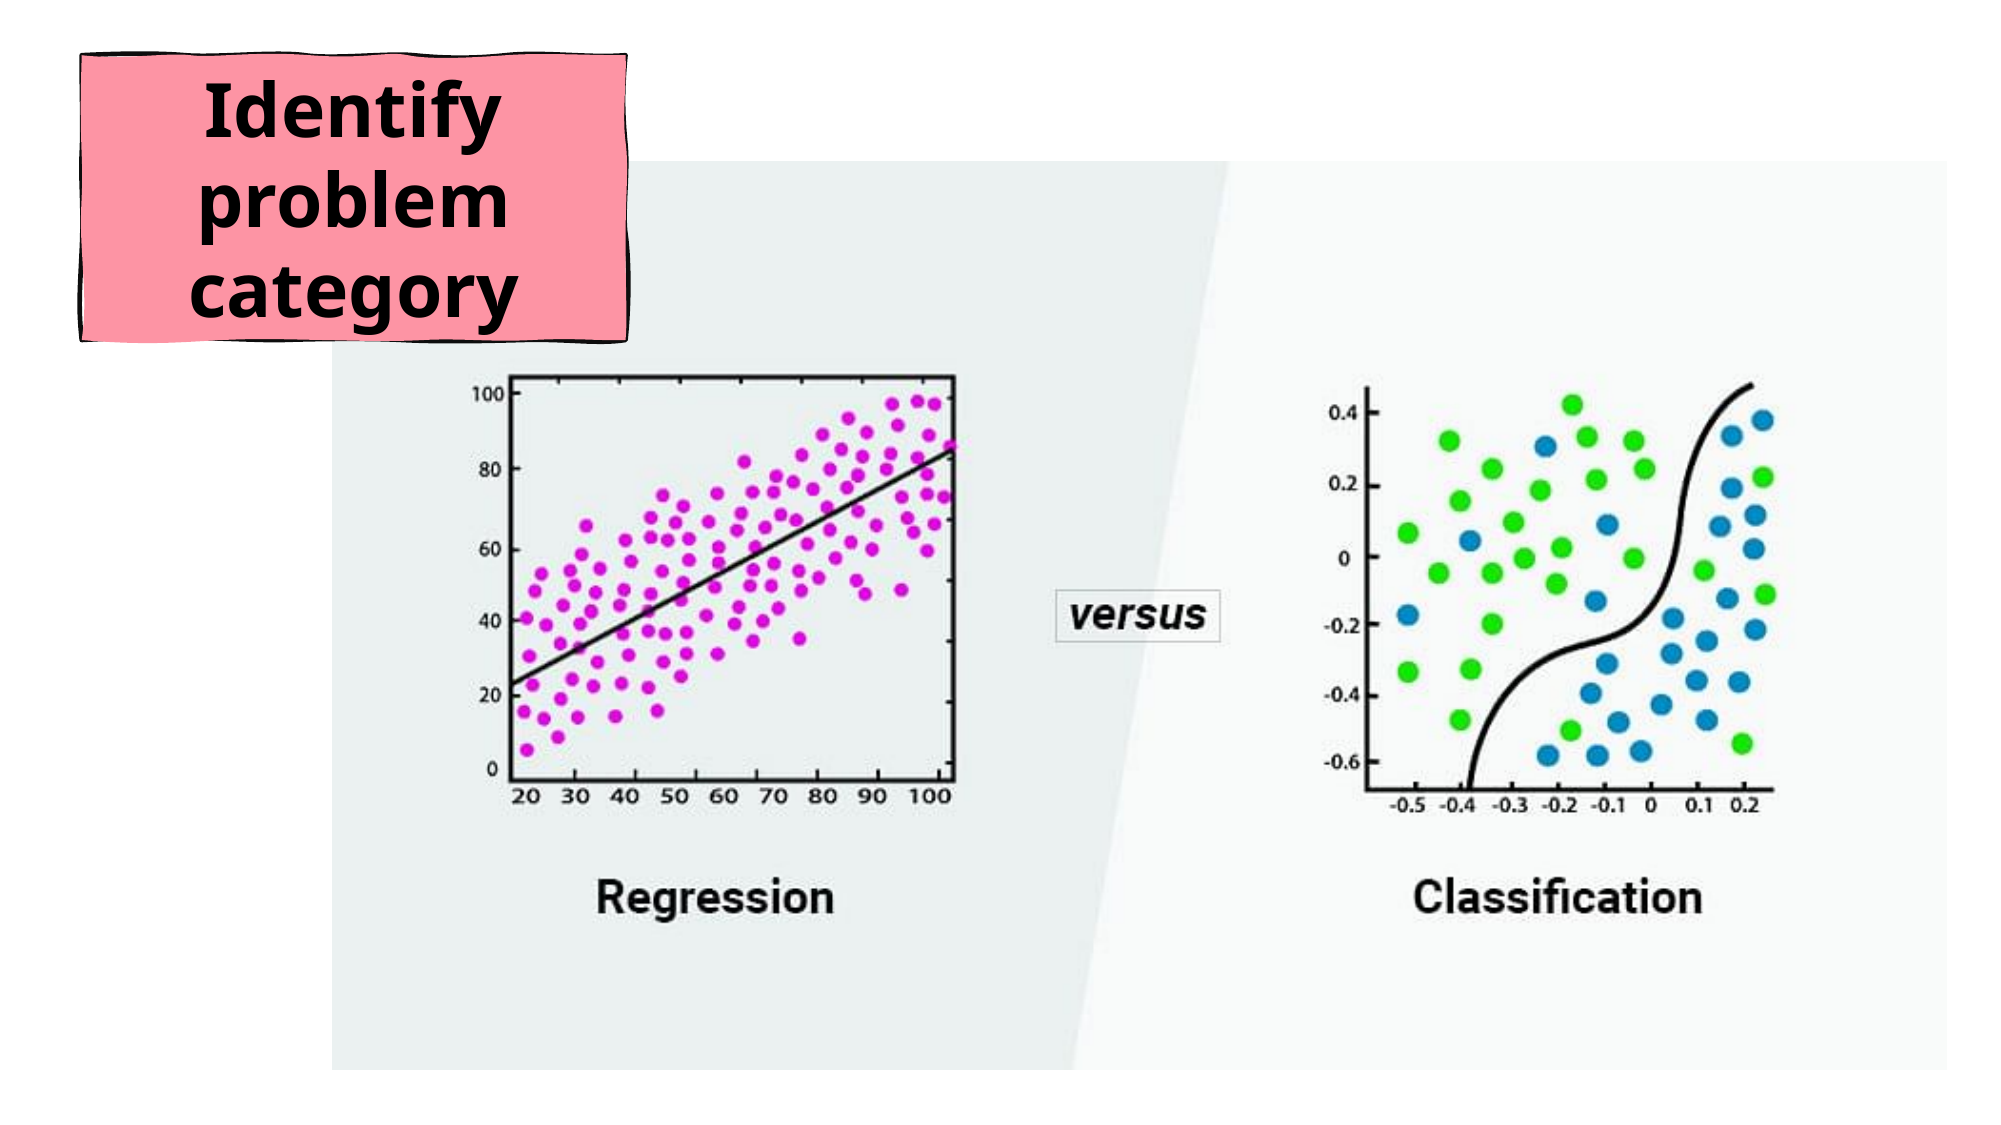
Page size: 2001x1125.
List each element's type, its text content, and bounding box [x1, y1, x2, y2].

picture [332, 161, 1947, 1070]
text_box Identify problem category [79, 53, 627, 344]
